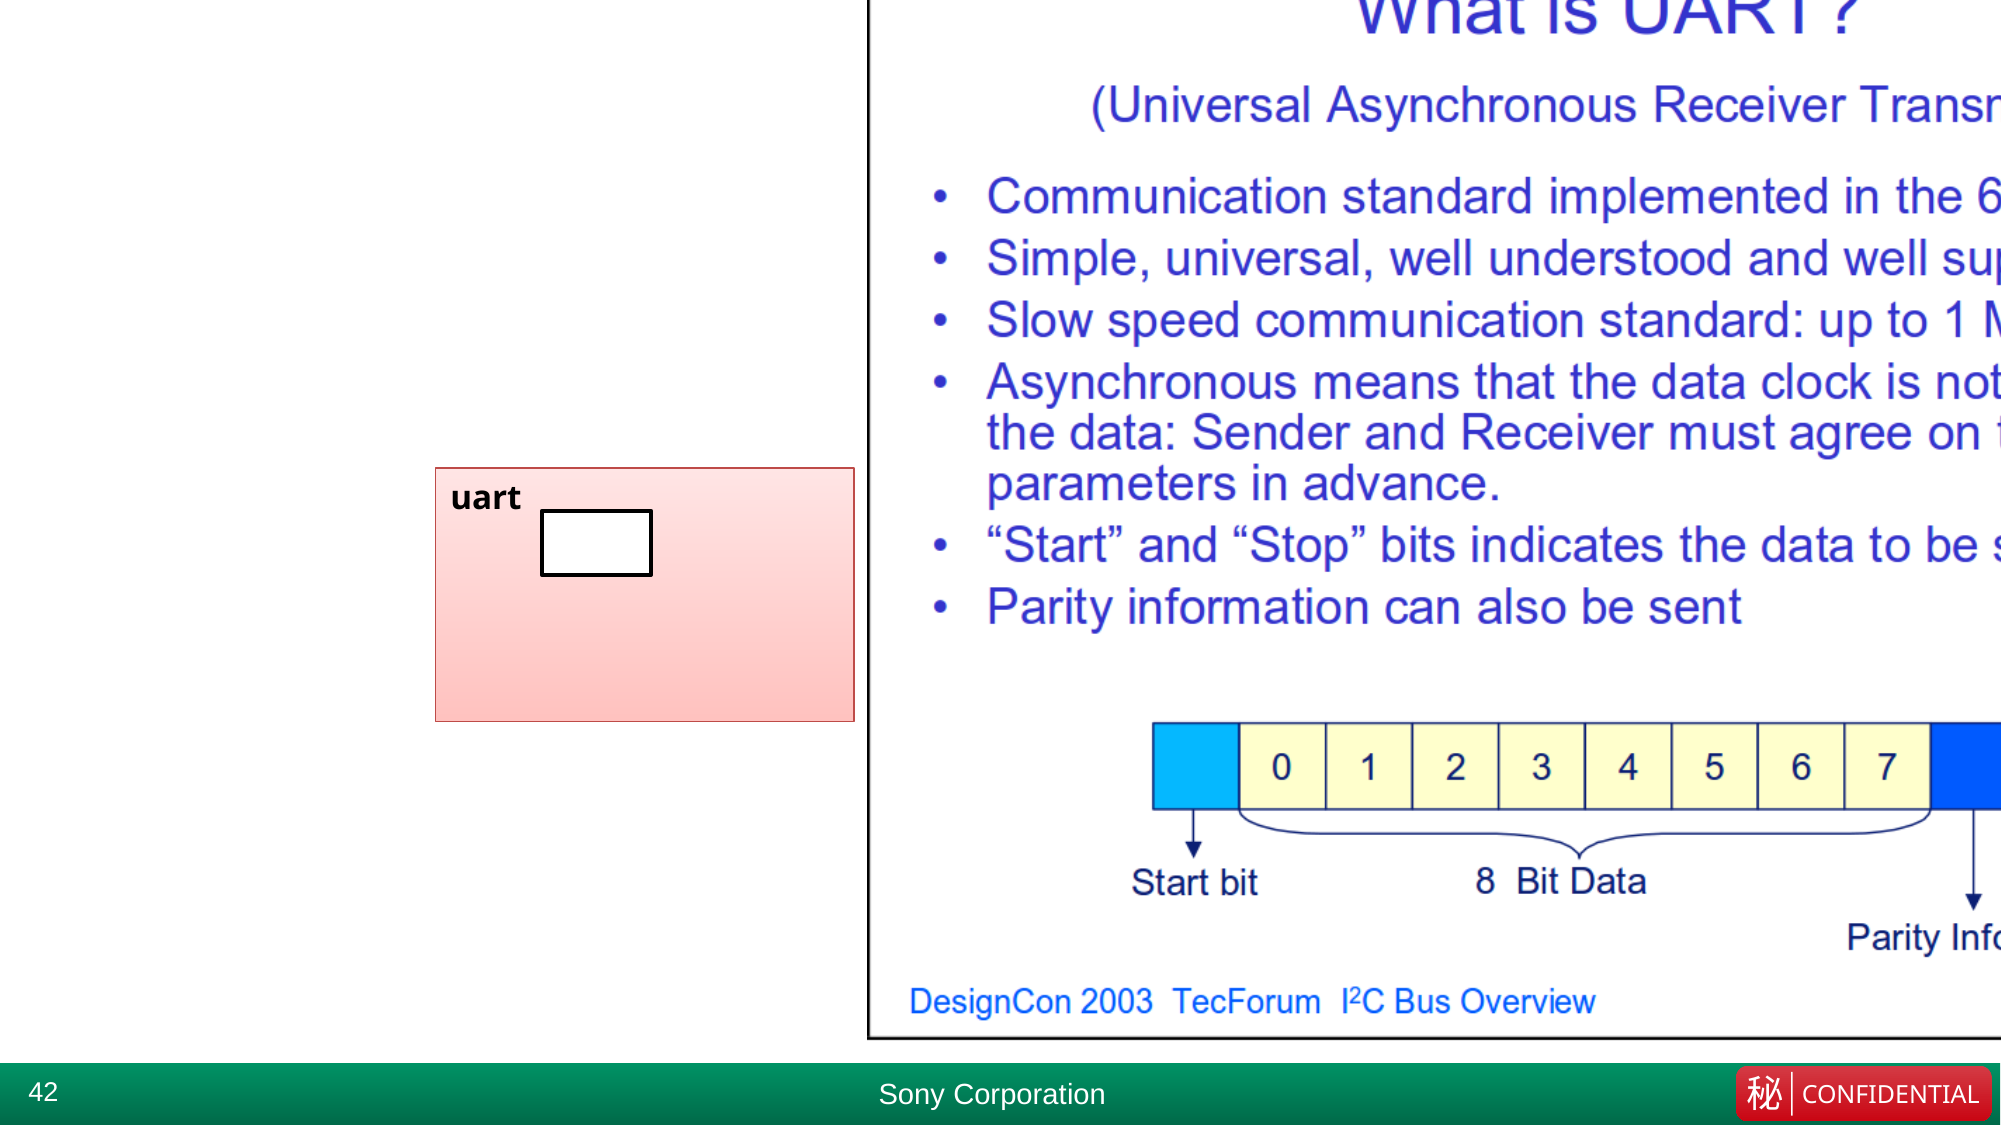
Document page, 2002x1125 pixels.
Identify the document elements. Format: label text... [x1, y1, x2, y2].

text_box <number> [3, 1071, 75, 1110]
text_box [541, 510, 651, 575]
text_box uart [435, 468, 855, 722]
picture [867, 0, 2001, 1050]
